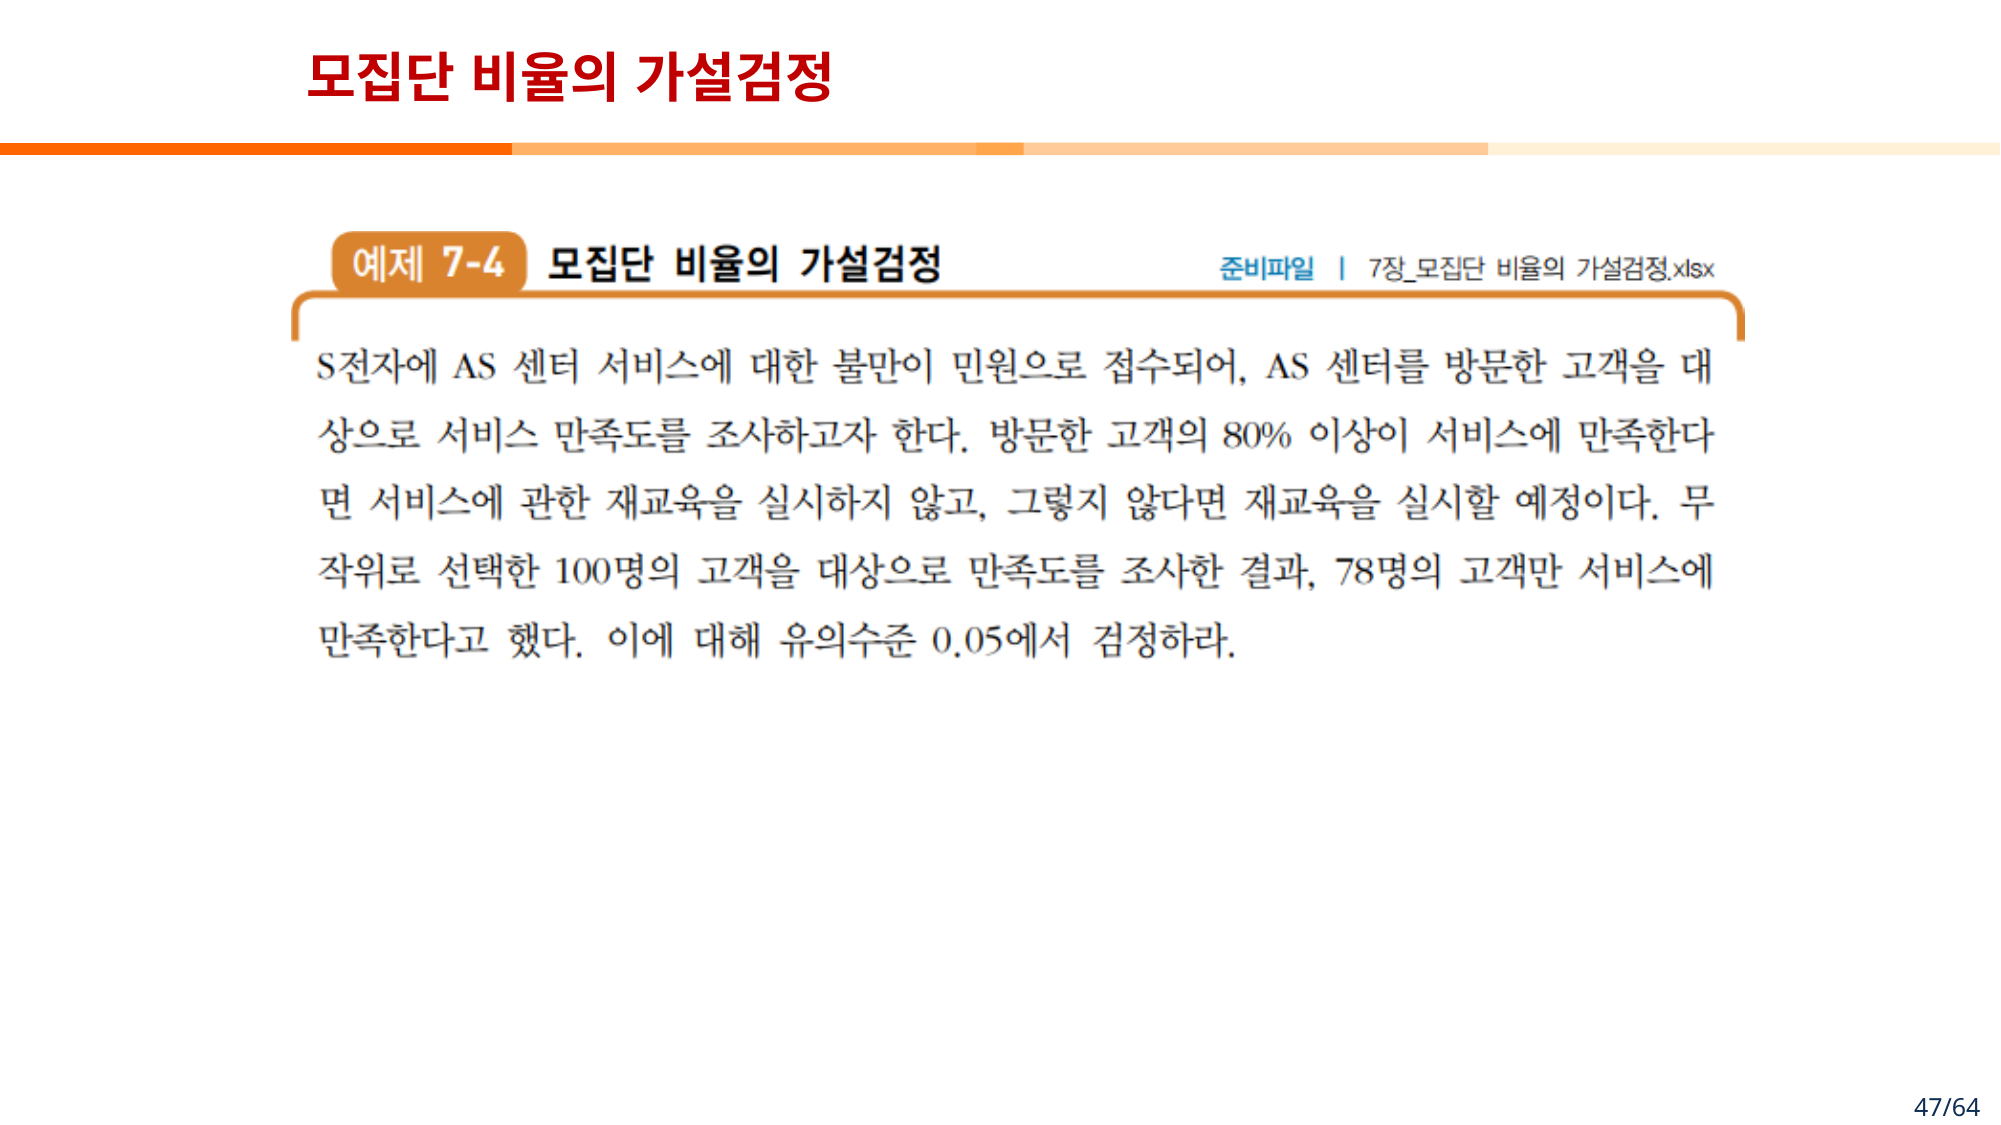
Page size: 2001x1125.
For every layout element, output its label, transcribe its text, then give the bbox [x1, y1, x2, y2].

picture [290, 231, 1745, 663]
title 모집단 비율의 가설검정 [291, 31, 1532, 122]
